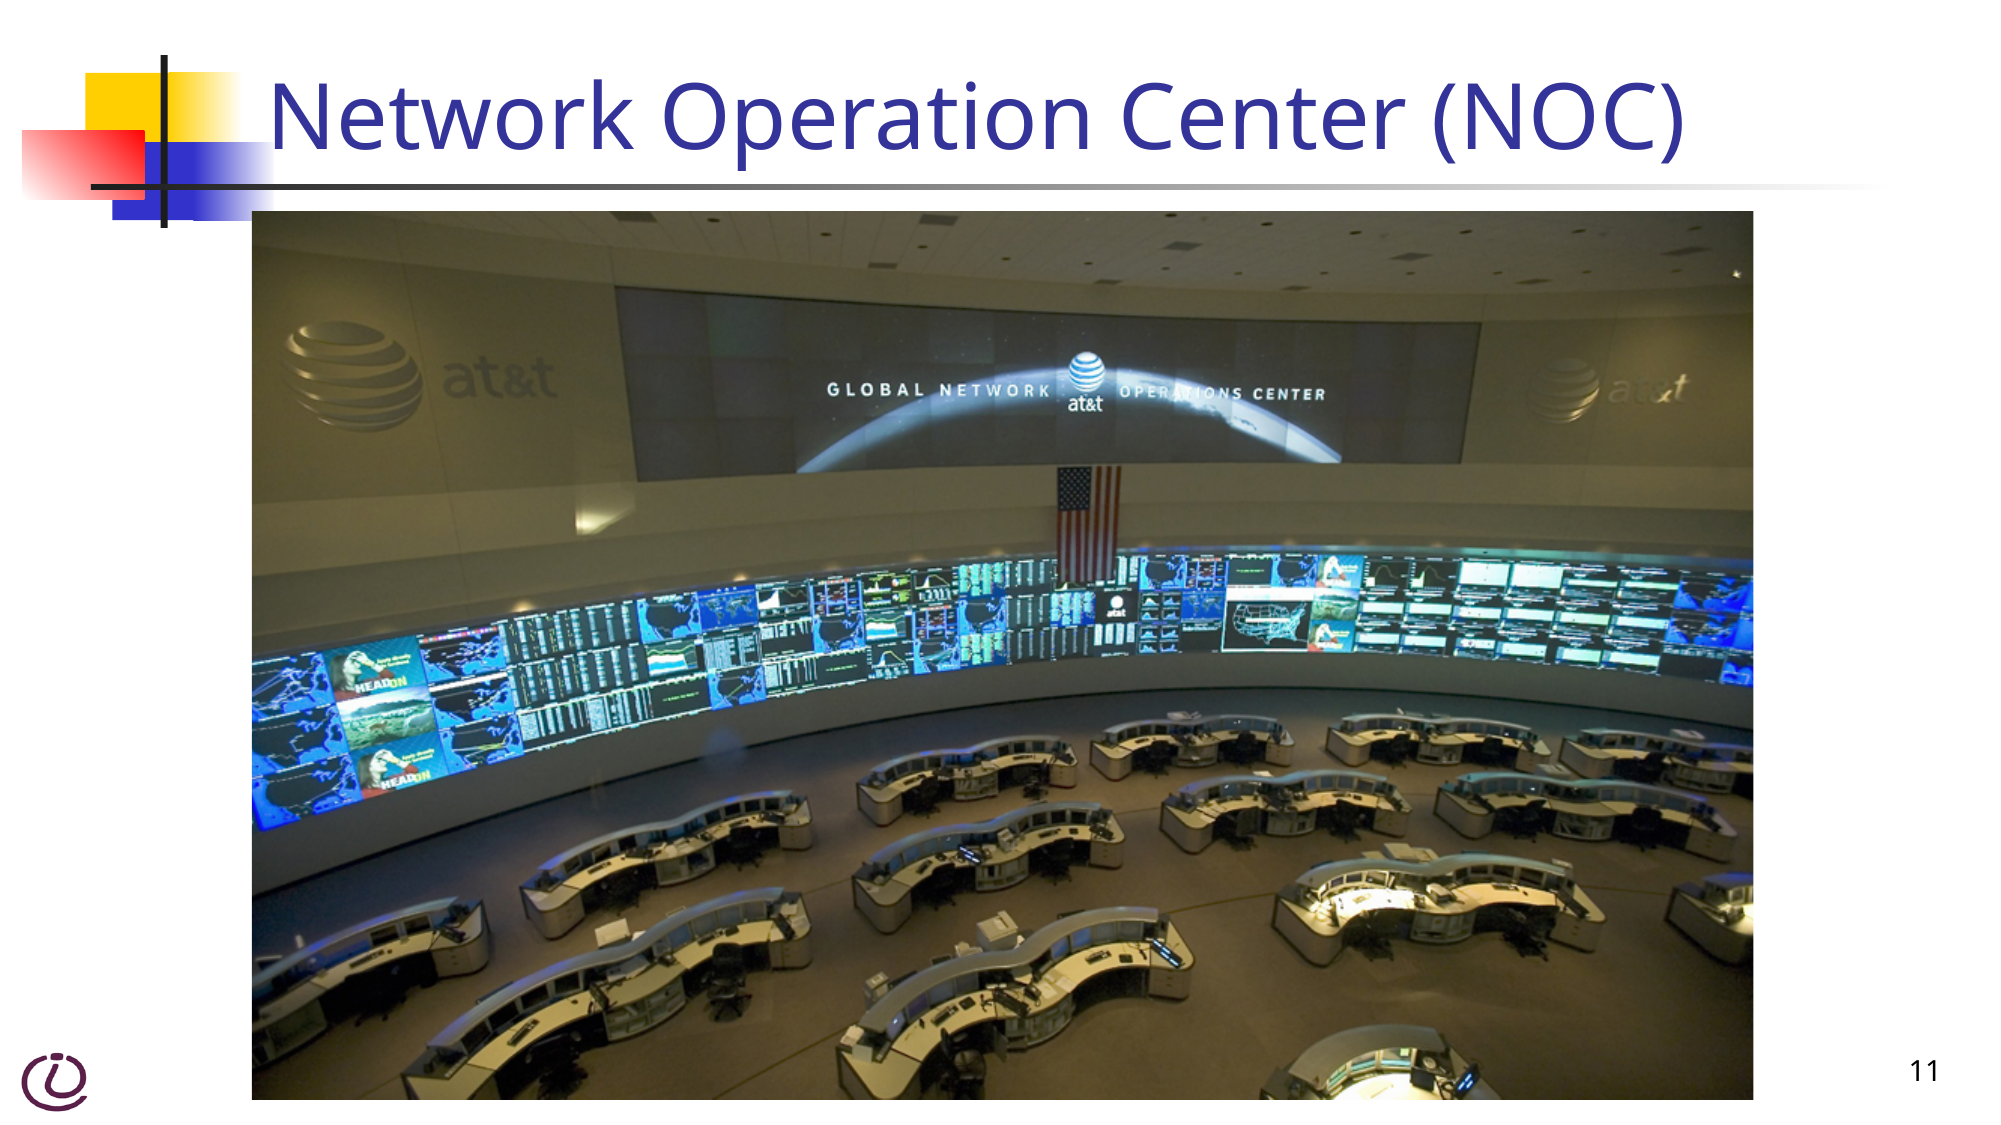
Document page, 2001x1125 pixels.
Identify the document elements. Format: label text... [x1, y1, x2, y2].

picture [17, 1049, 92, 1113]
slide_number 11 [1756, 1049, 1958, 1100]
picture [251, 211, 1754, 1100]
title Network Operation Center (NOC) [251, 35, 1957, 175]
